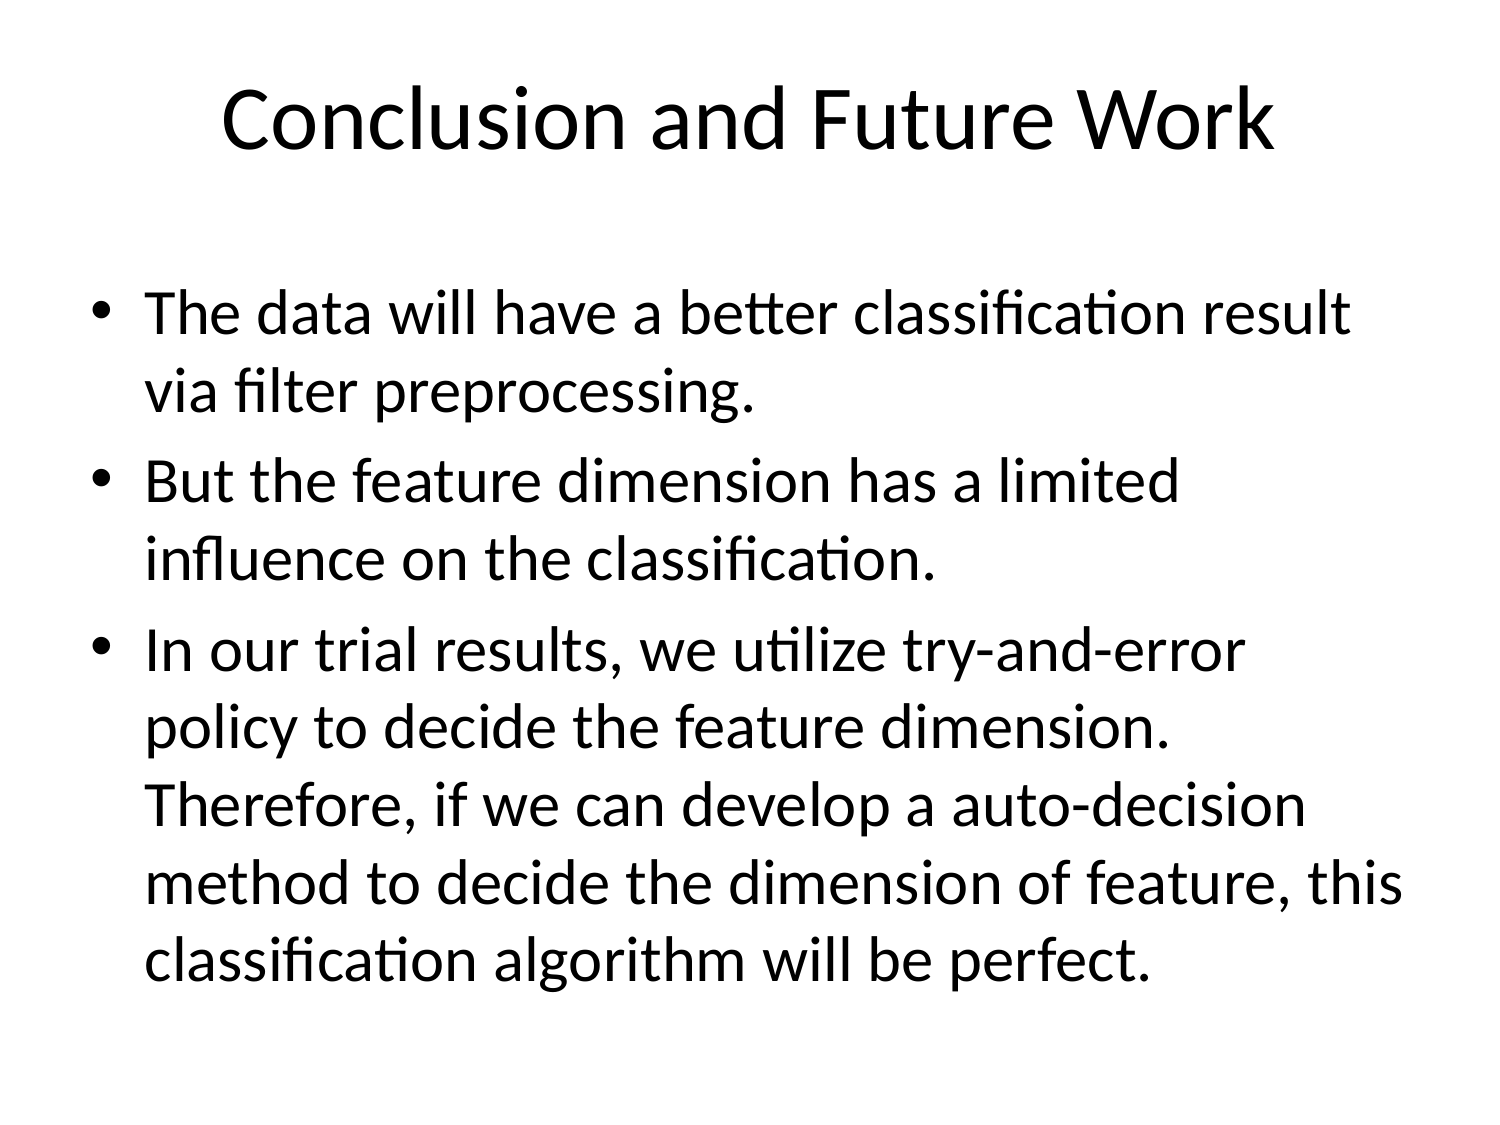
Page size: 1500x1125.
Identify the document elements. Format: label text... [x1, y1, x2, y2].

title Conclusion and Future Work [75, 19, 1425, 207]
list The data will have a better classification result via filter preprocessing. But the feature dimension has a limited influence on the classification. In our trial results, we utilize try-and-error policy to decide the feature dimension. Therefore, if we can develop a auto-decision method to decide the dimension of feature, this classification algorithm will be perfect. [75, 262, 1425, 1005]
